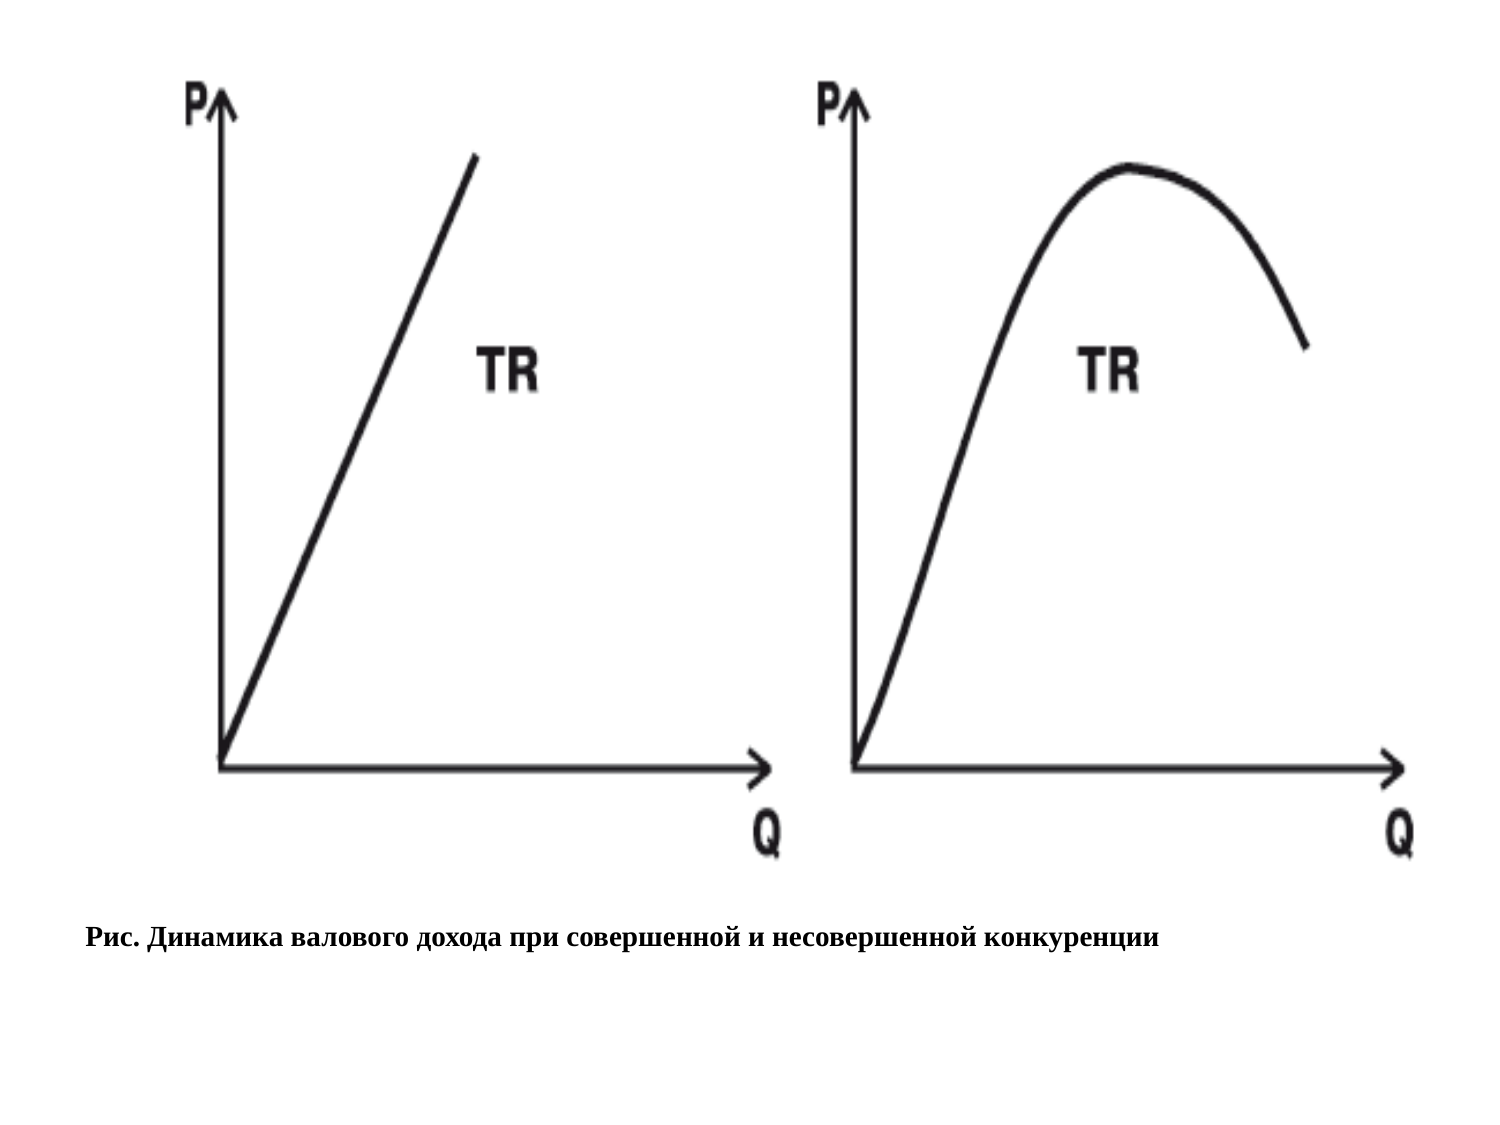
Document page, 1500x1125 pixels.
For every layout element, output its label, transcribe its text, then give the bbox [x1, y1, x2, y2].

text_box Рис. Динамика валового дохода при совершенной и несовершенной конкуренции [70, 909, 1442, 960]
picture [175, 70, 1430, 868]
